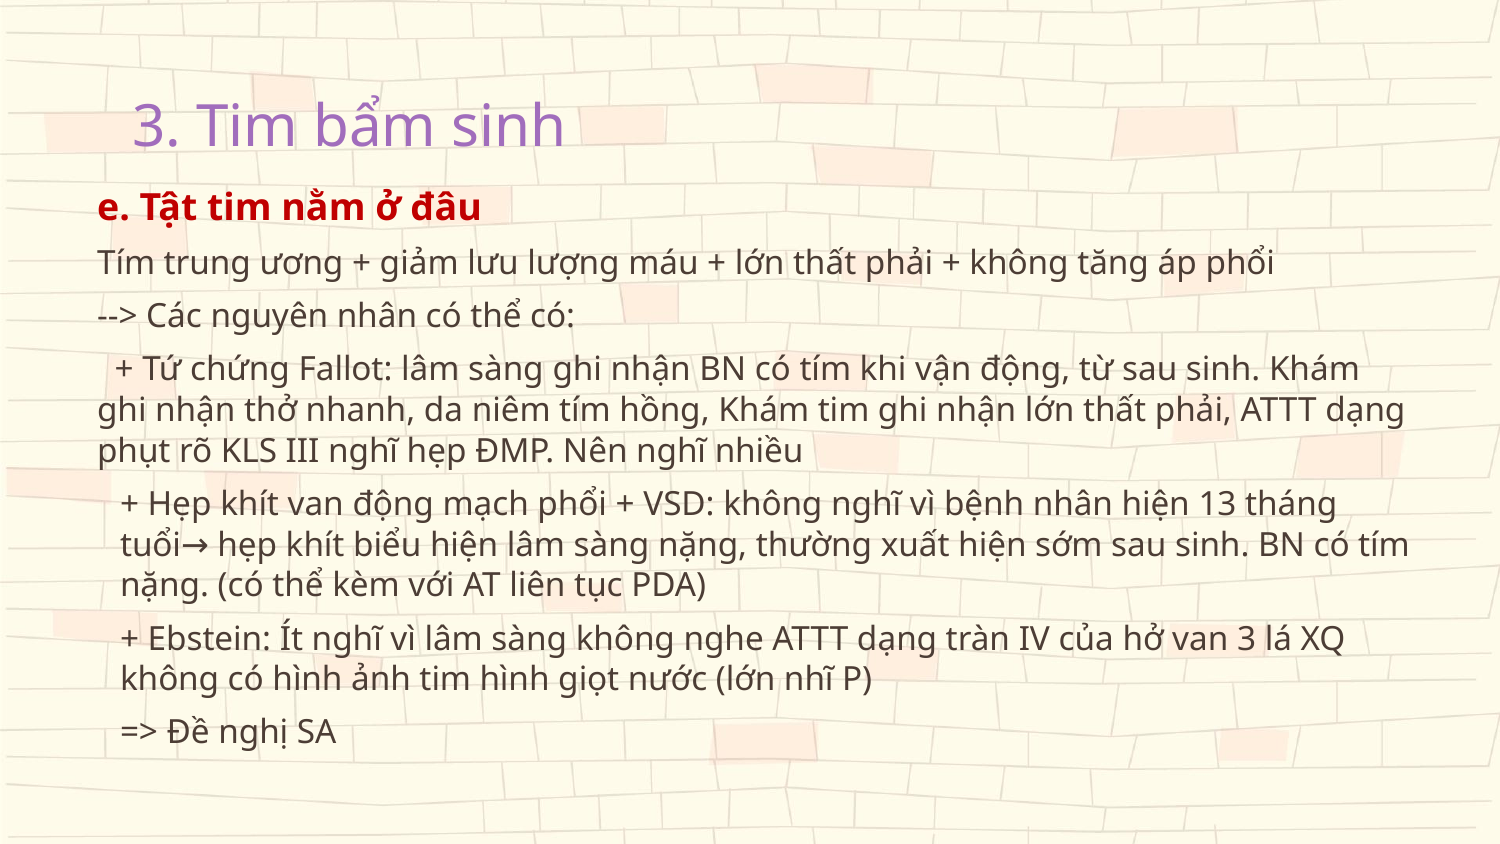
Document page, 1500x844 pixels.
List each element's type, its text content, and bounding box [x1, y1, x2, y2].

list e. Tật tim nằm ở đâu Tím trung ương + giảm lưu lượng máu + lớn thất phải + không tăng áp phổi --> Các nguyên nhân có thể có: + Tứ chứng Fallot: lâm sàng ghi nhận BN có tím khi vận động, từ sau sinh. Khám ghi nhận thở nhanh, da niêm tím hồng, Khám tim ghi nhận lớn thất phải, ATTT dạng phụt rõ KLS III nghĩ hẹp ĐMP. Nên nghĩ nhiều + Hẹp khít van động mạch phổi + VSD: không nghĩ vì bệnh nhân hiện 13 tháng tuổi→ hẹp khít biểu hiện lâm sàng nặng, thường xuất hiện sớm sau sinh. BN có tím nặng. (có thể kèm với AT liên tục PDA) + Ebstein: Ít nghĩ vì lâm sàng không nghe ATTT dạng tràn IV của hở van 3 lá XQ không có hình ảnh tim hình giọt nước (lớn nhĩ P) => Đề nghị SA [82, 166, 1431, 756]
title 3. Tim bẩm sinh [116, 72, 1383, 166]
picture [0, 0, 1500, 844]
